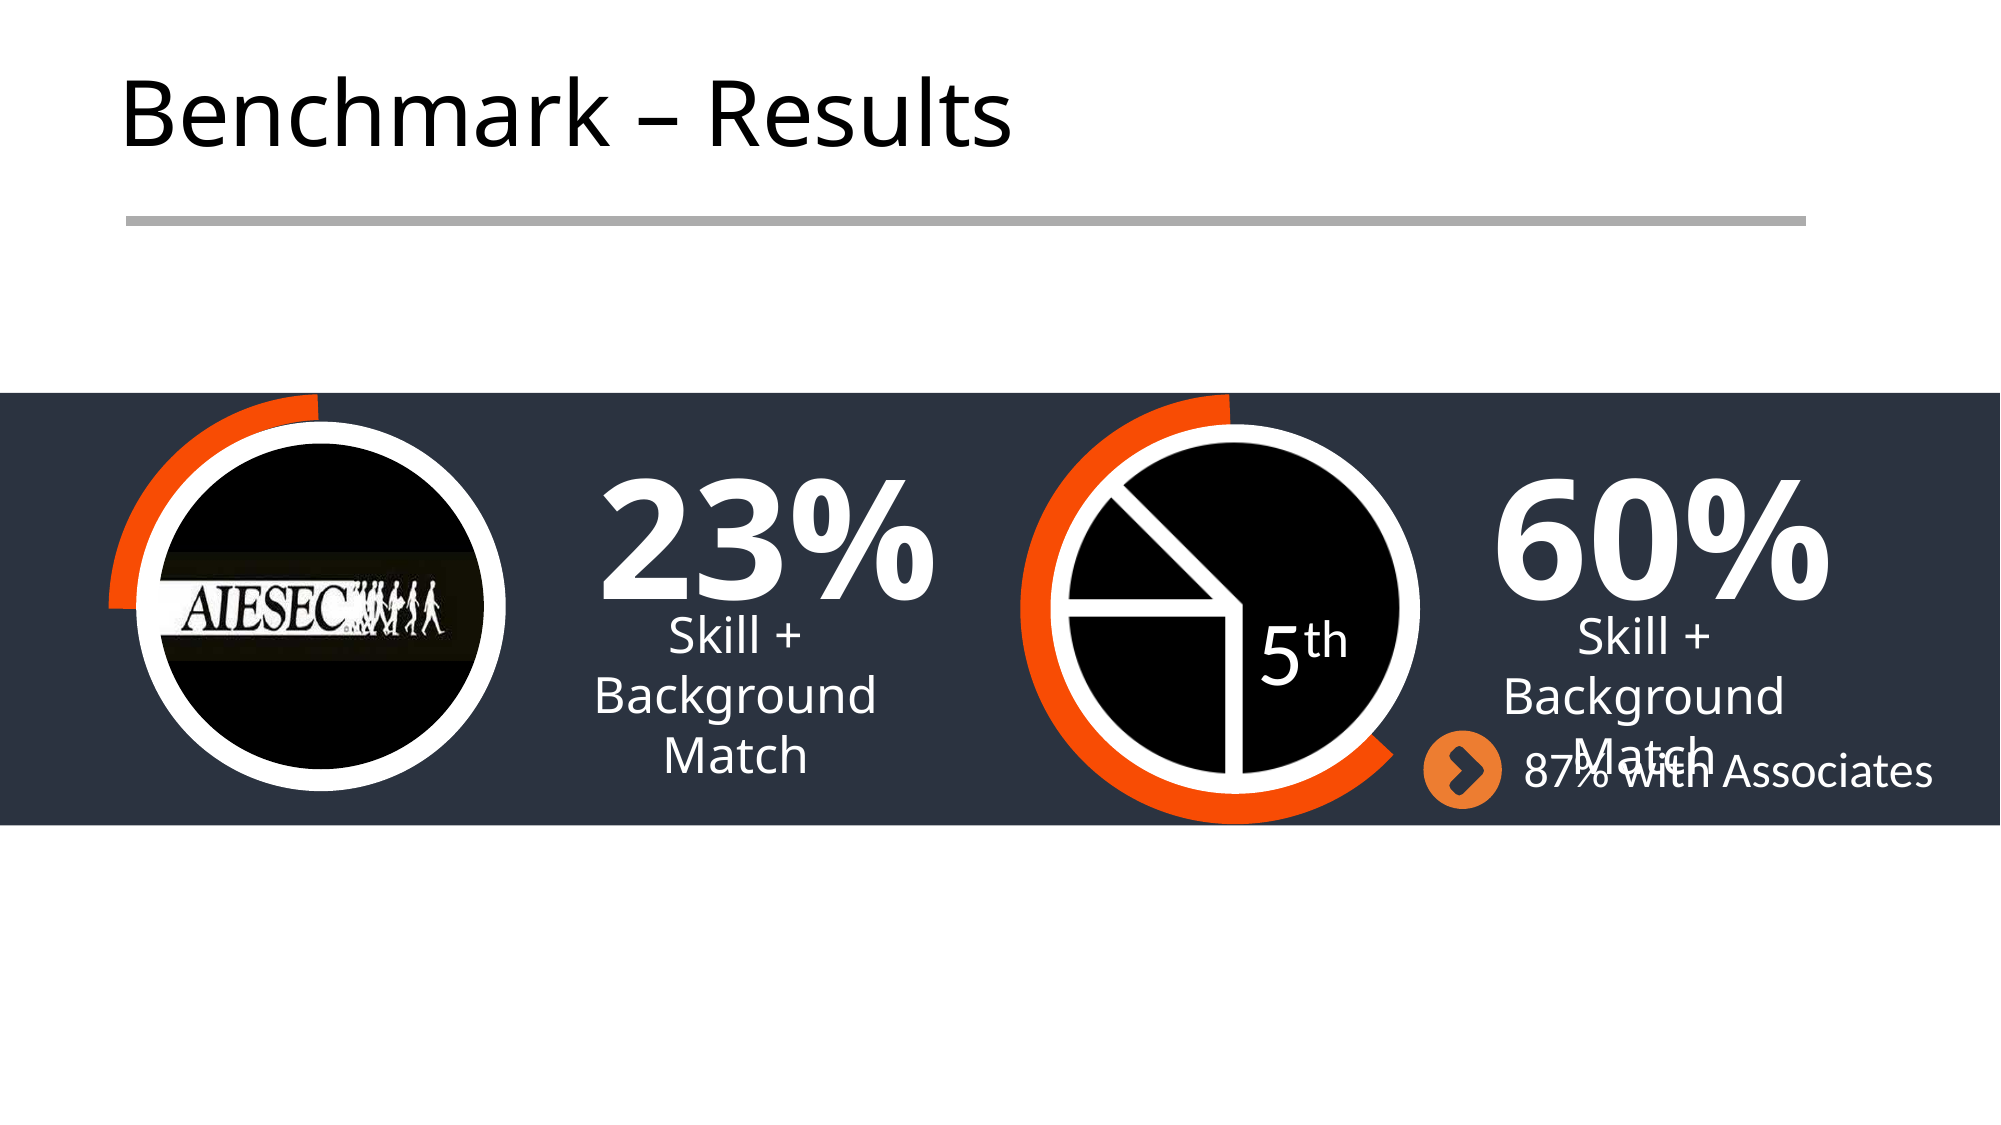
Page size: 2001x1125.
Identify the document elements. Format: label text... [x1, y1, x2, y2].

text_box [0, 392, 2000, 826]
text_box [126, 216, 1806, 226]
picture [1025, 399, 1443, 817]
text_box Benchmark – Results [103, 60, 1829, 278]
